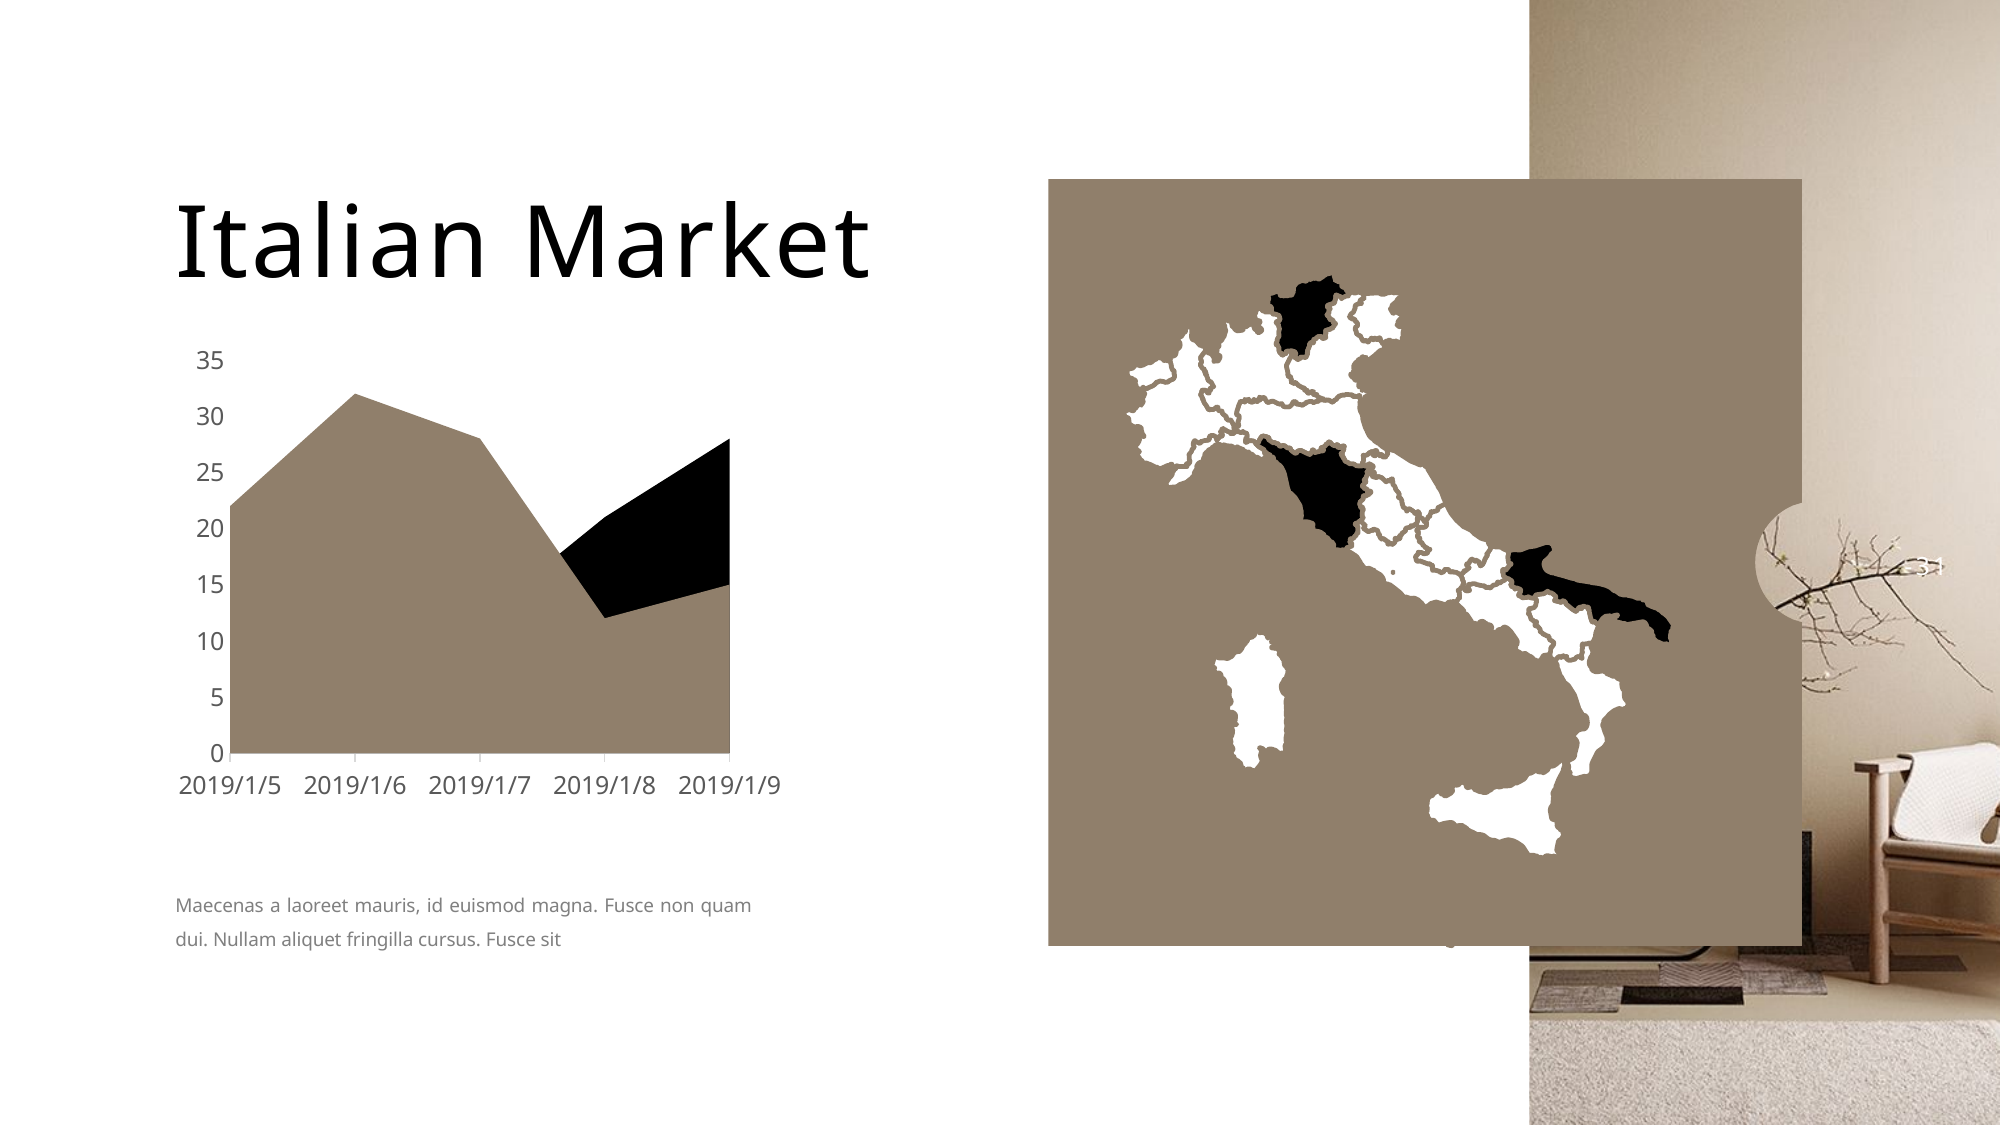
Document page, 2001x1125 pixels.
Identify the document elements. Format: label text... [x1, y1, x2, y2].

picture [1529, 0, 2000, 1125]
list Maecenas a laoreet mauris, id euismod magna. Fusce non quam dui. Nullam aliquet fringilla cursus. Fusce sit [160, 874, 768, 958]
chart [166, 333, 794, 812]
list Italian Market [160, 110, 944, 282]
text_box [1047, 178, 1529, 947]
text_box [1123, 269, 1674, 946]
